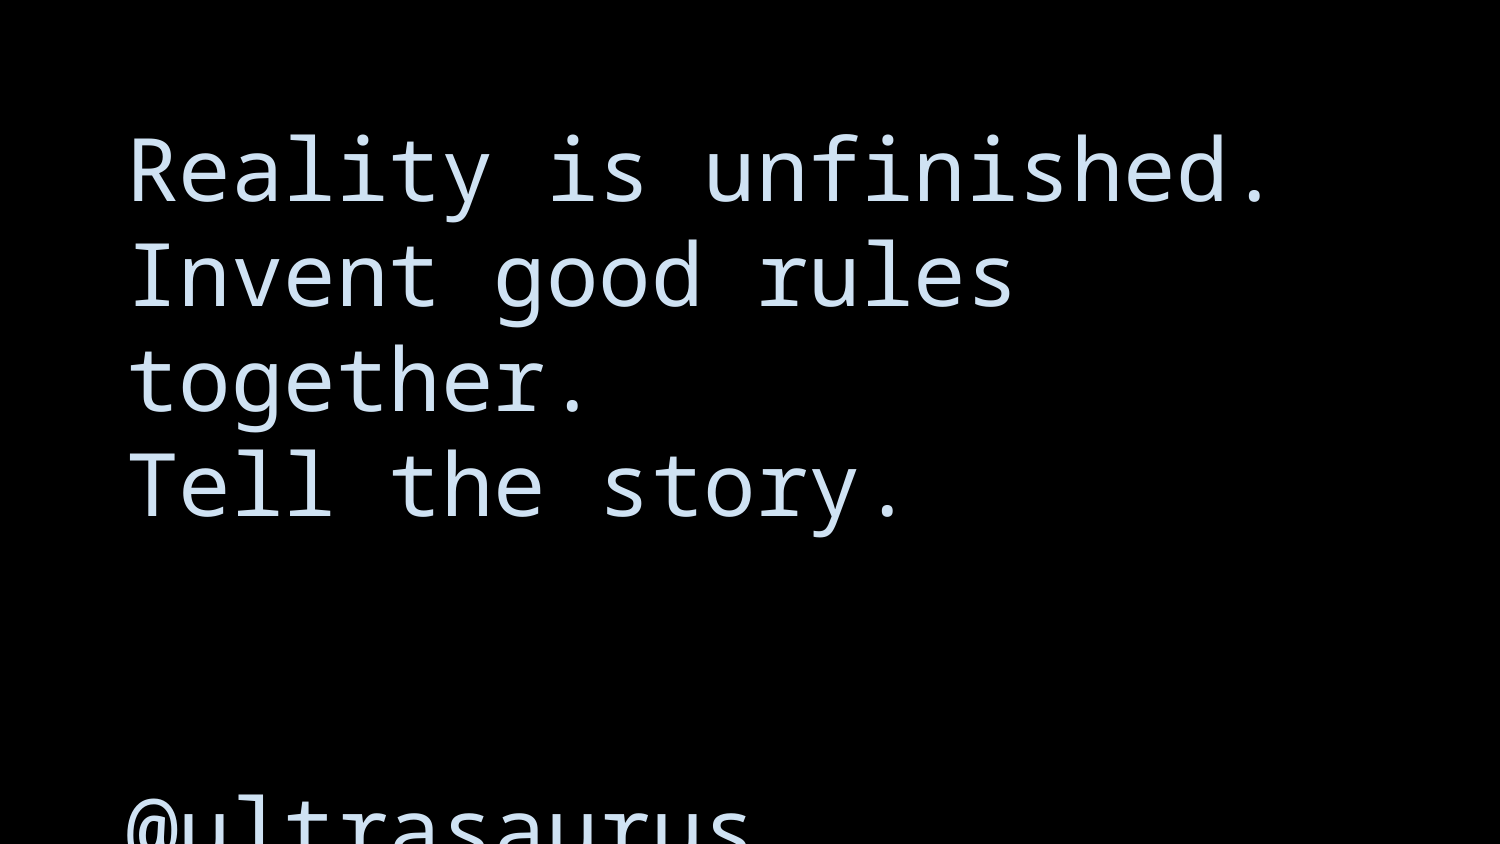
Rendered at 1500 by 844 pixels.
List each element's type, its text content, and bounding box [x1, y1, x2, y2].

text_box Reality is unfinished. Invent good rules together. Tell the story. @ultrasaurus [110, 99, 1500, 773]
